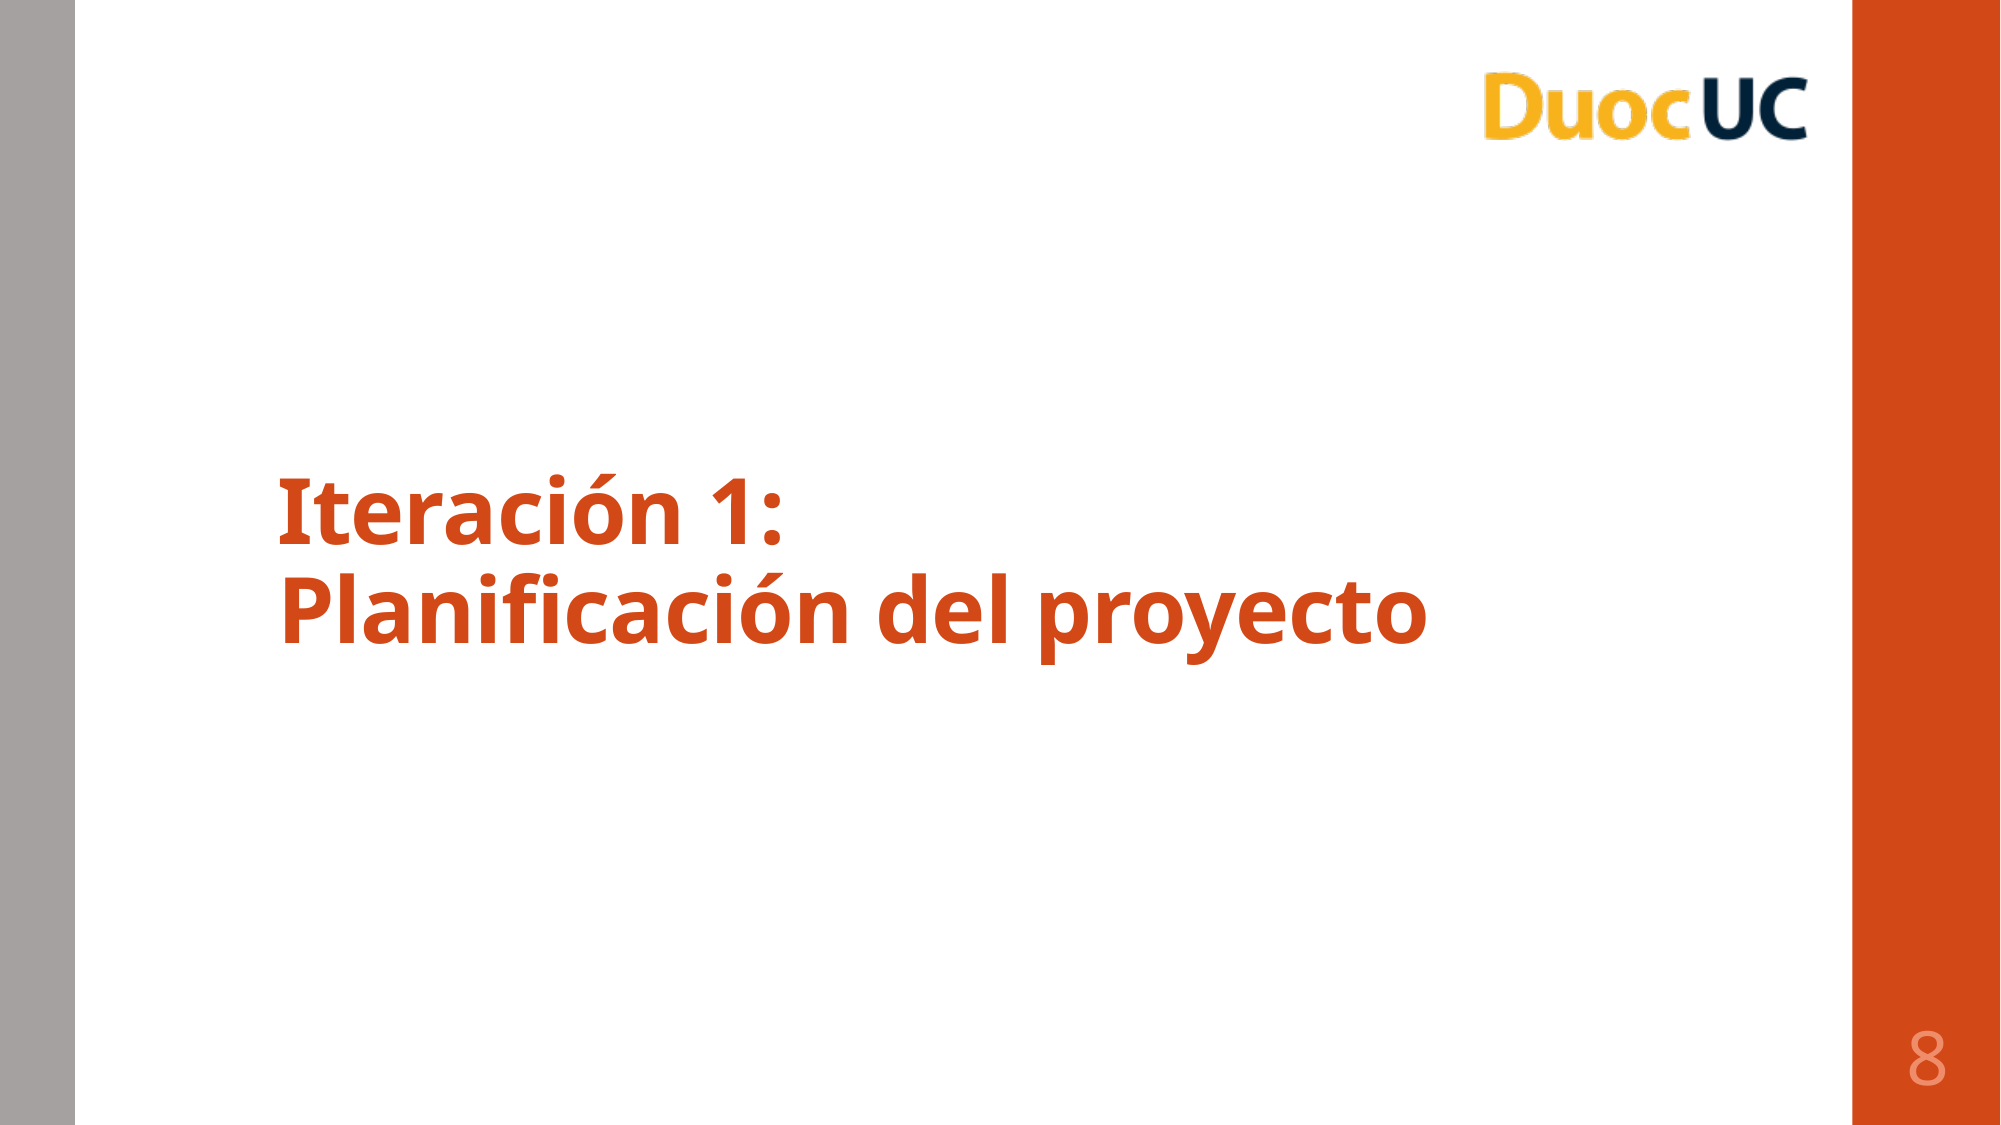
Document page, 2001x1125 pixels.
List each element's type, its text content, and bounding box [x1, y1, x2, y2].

slide_number 7 [1852, 1012, 2000, 1110]
picture [1479, 61, 1809, 149]
title Iteración 1: Planificación del proyecto [262, 441, 1853, 671]
